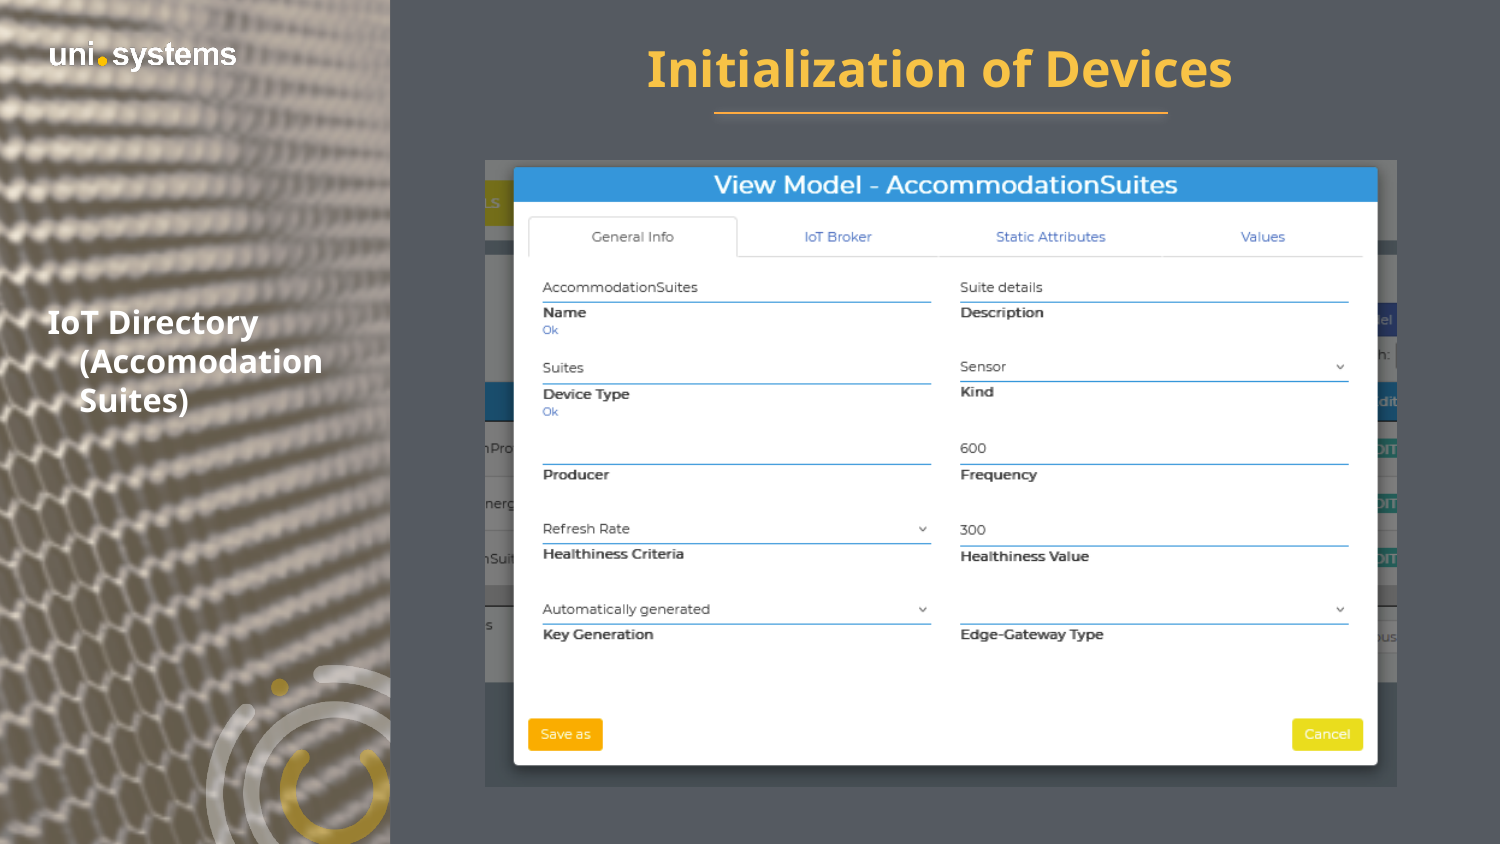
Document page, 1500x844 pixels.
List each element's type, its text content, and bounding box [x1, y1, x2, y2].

list Initialization of Devices [539, 39, 1342, 97]
text_box IoT Directory (Αccomodation Suites) [12, 298, 354, 422]
picture [197, 660, 462, 844]
picture [50, 41, 236, 72]
picture [485, 159, 1397, 788]
